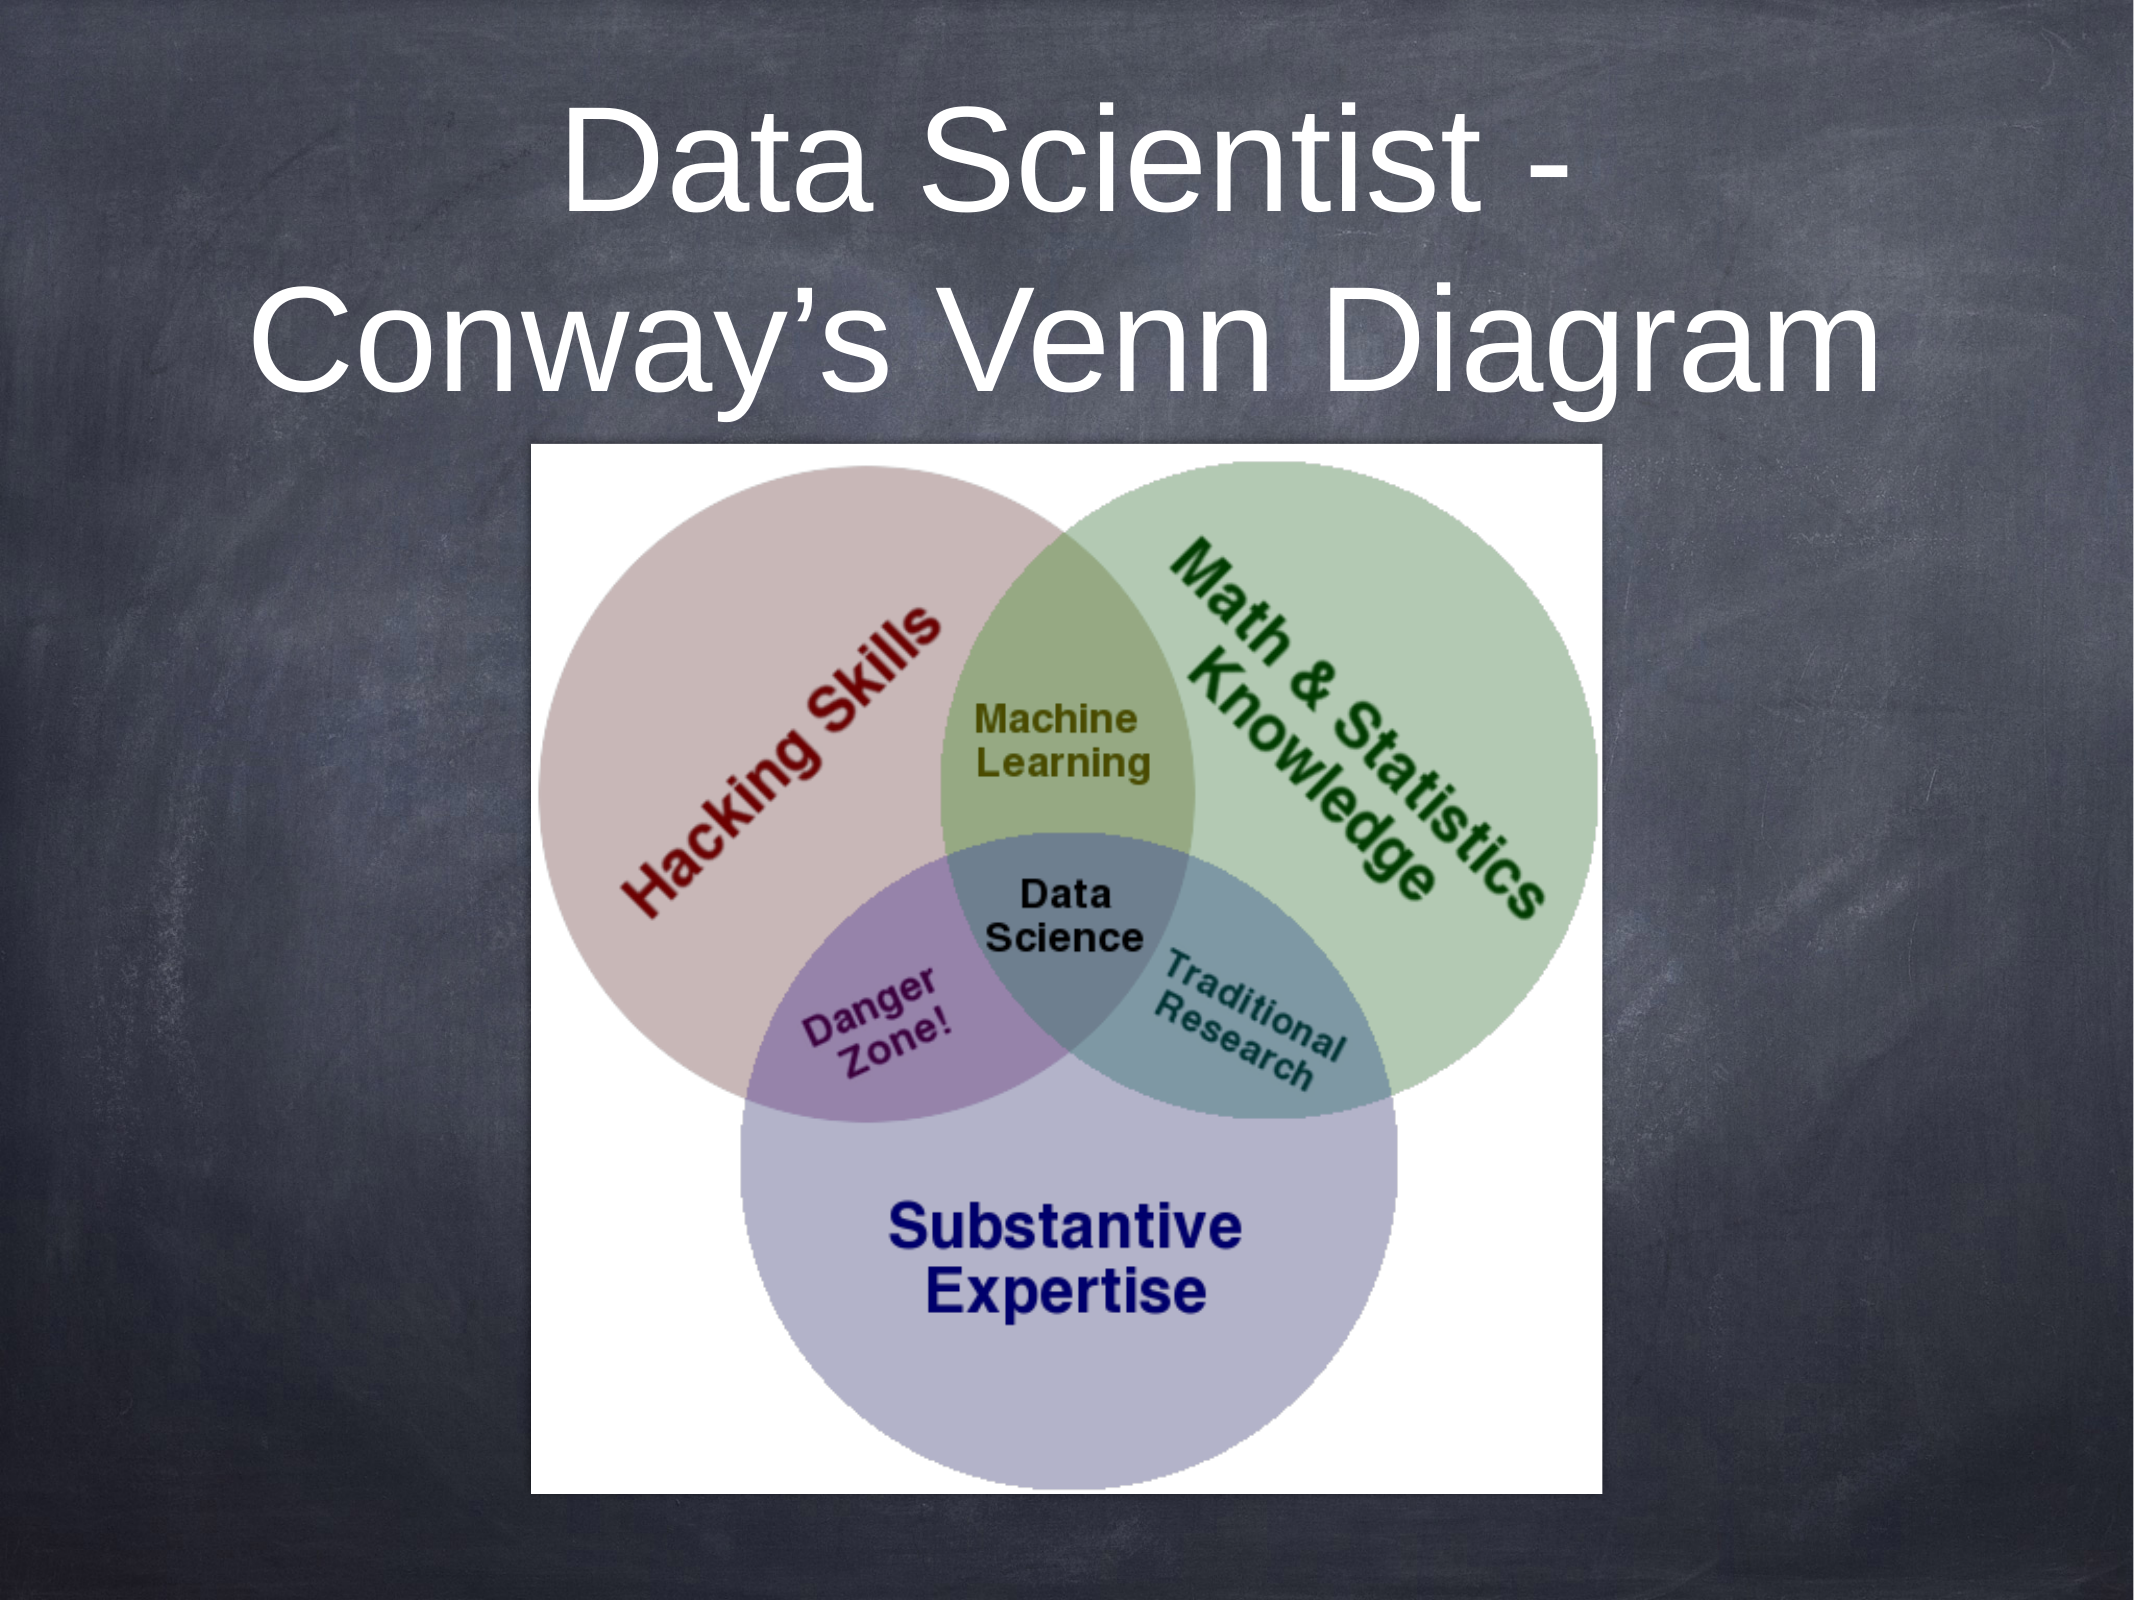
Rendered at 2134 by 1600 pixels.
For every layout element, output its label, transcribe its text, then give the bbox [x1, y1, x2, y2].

picture [0, 0, 2134, 1600]
title Data Scientist - Conway’s Venn Diagram [207, 32, 1926, 451]
